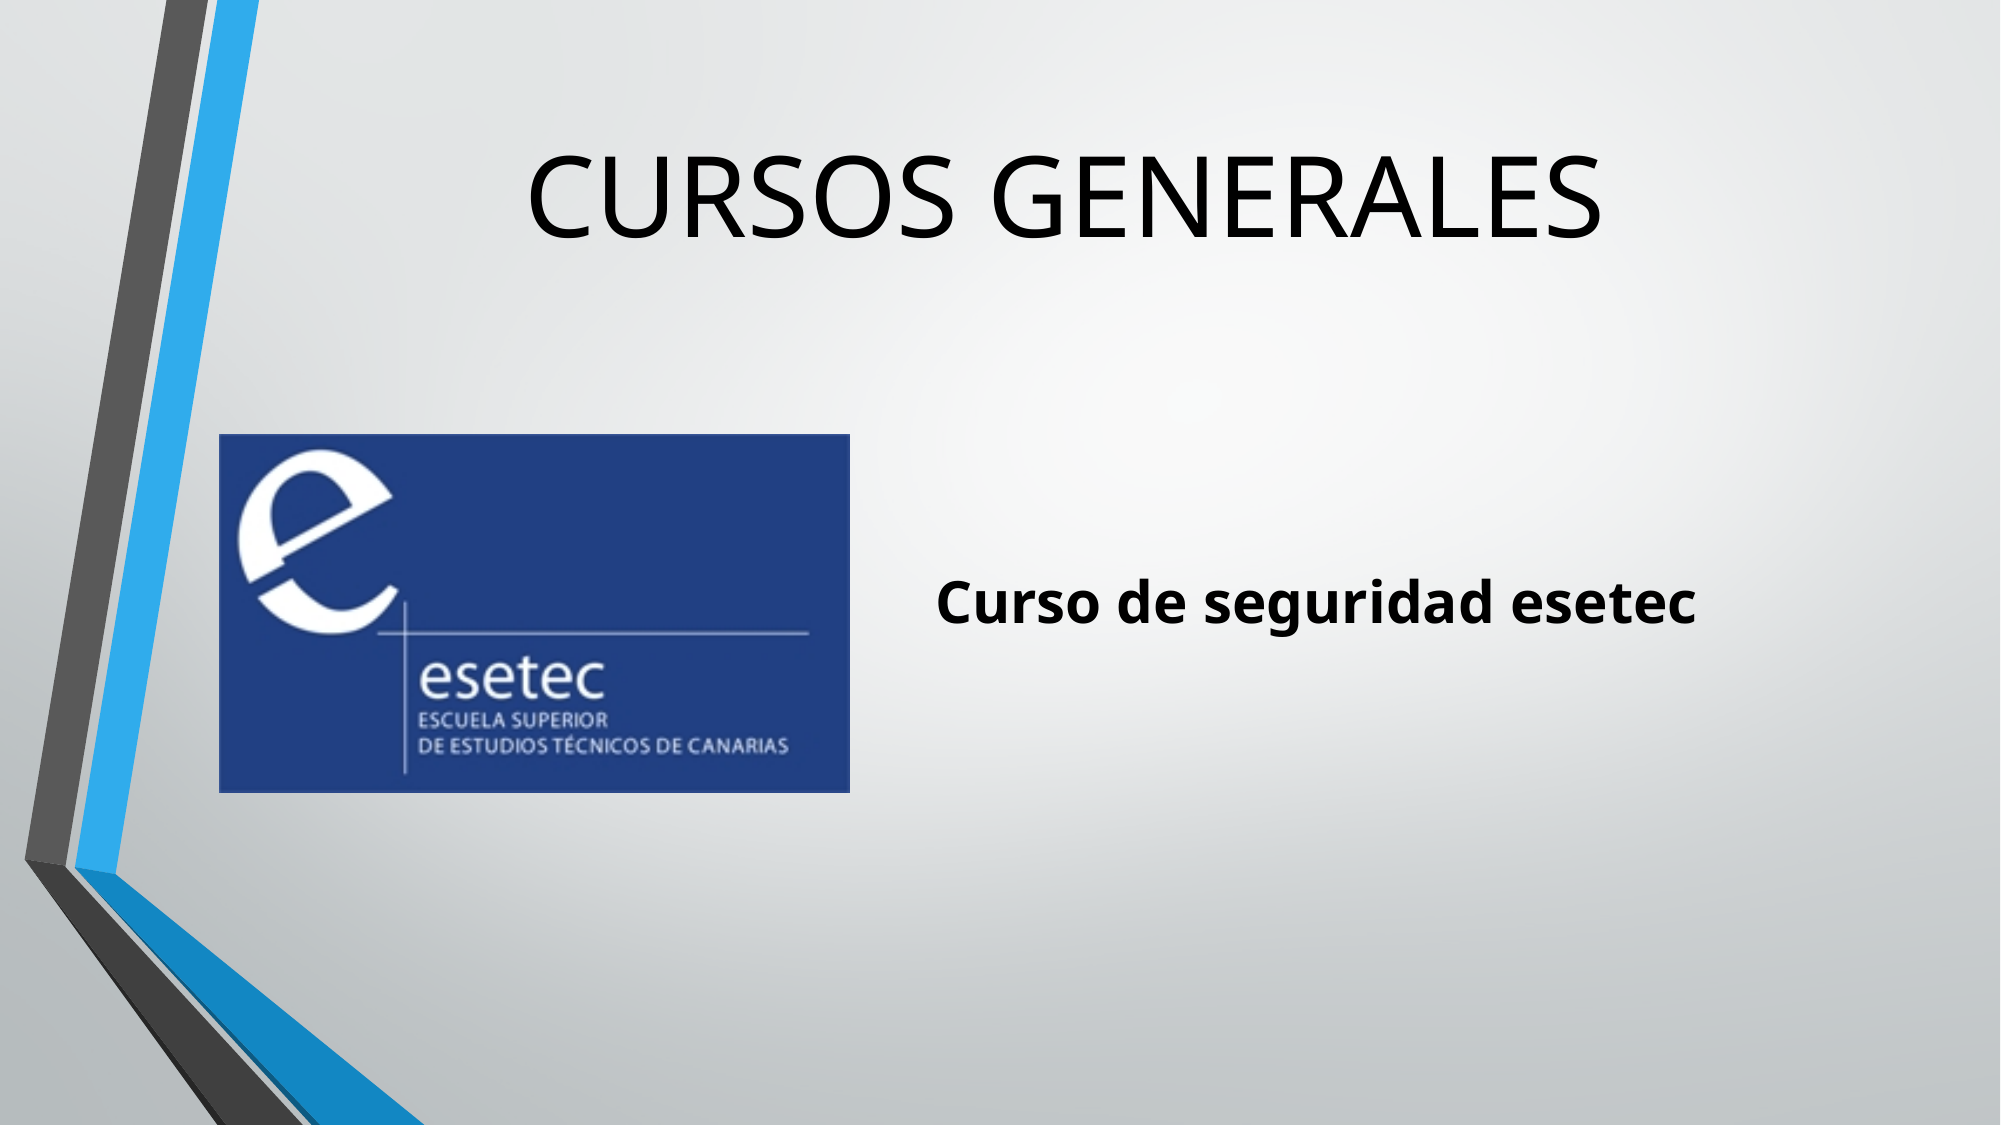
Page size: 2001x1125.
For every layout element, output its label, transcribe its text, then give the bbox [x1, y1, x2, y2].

text_box Curso de seguridad esetec [920, 558, 2000, 643]
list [219, 434, 850, 794]
title CURSOS GENERALES [243, 48, 1887, 337]
